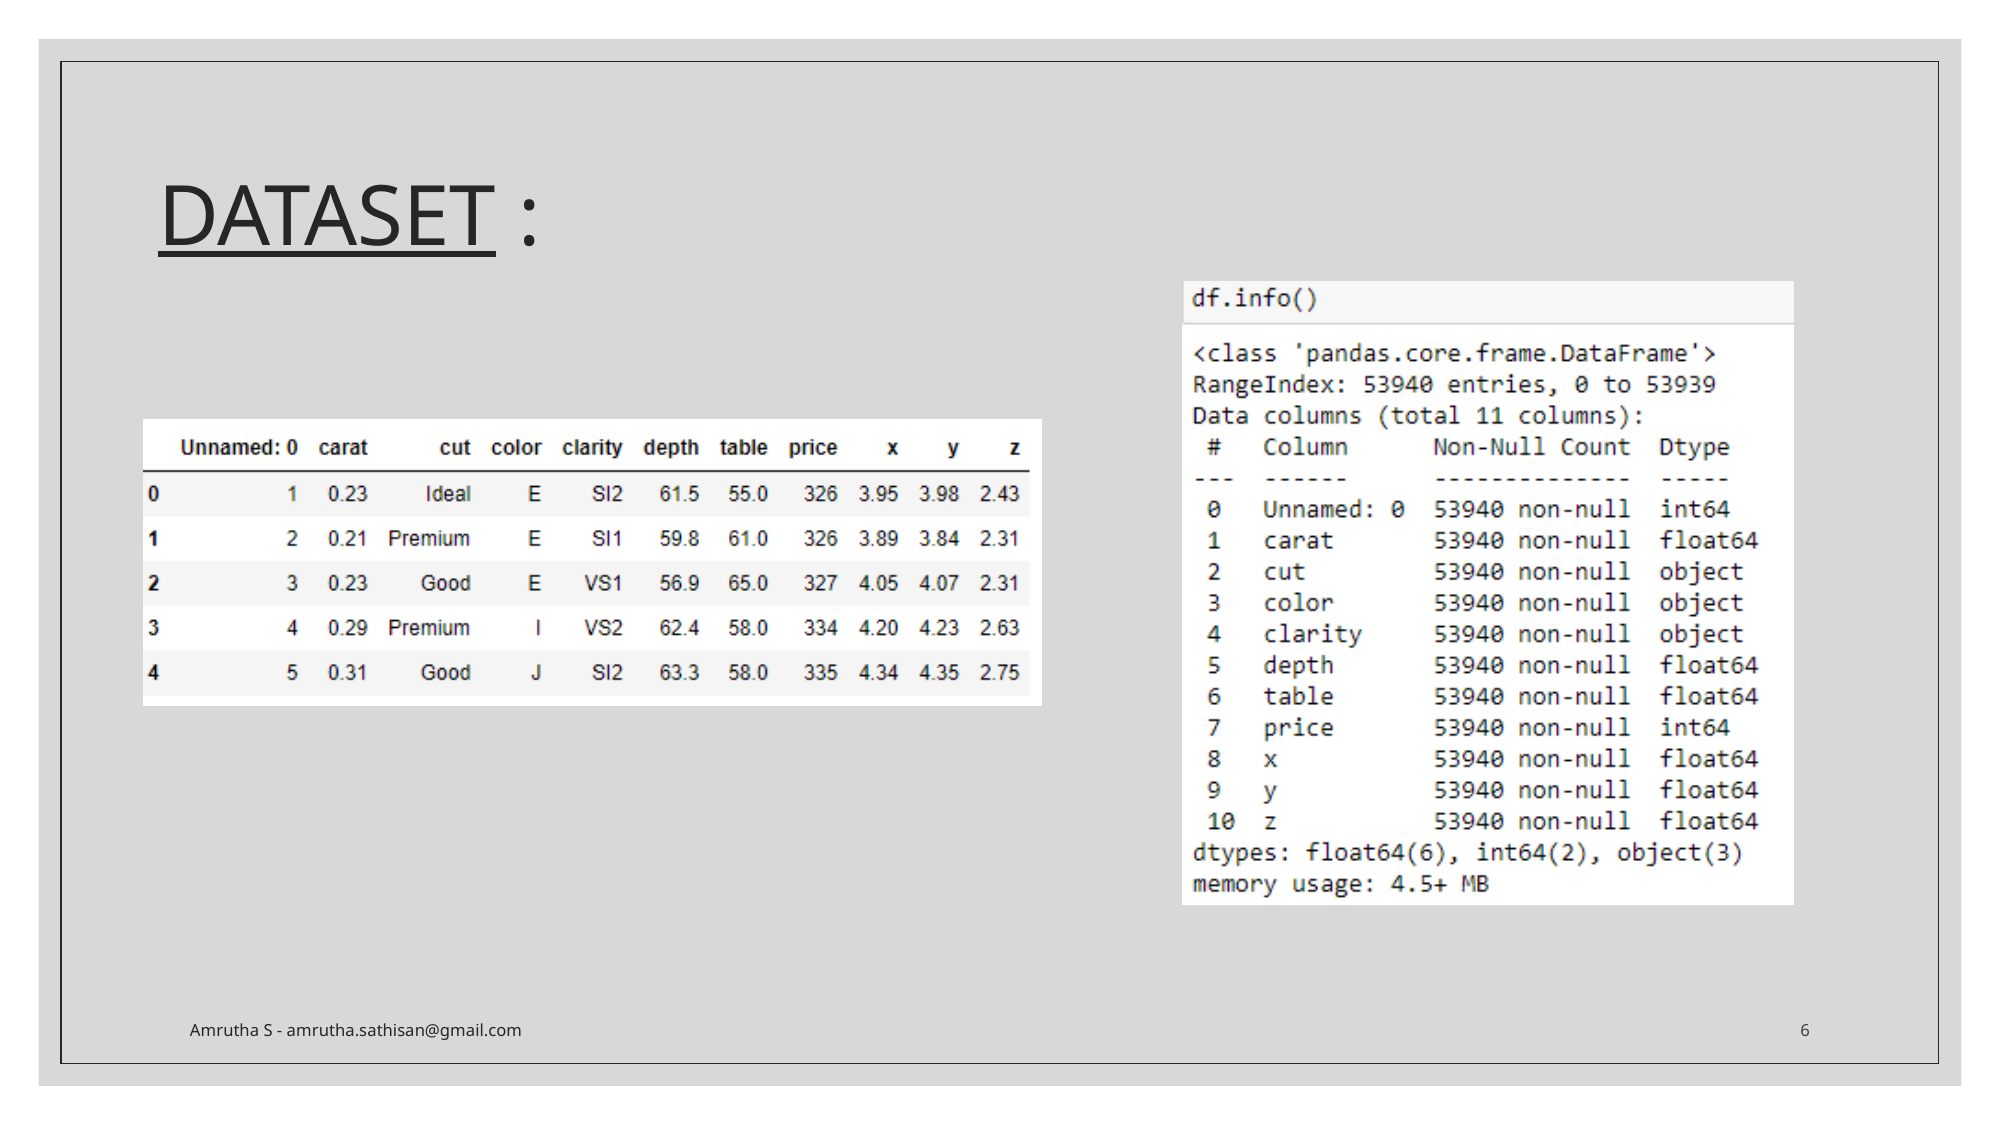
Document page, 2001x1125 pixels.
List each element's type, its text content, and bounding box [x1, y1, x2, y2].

title DATASET : [143, 105, 1794, 331]
slide_number 6 [1687, 990, 1825, 1050]
footer Amrutha S - amrutha.sathisan@gmail.com [174, 990, 1130, 1050]
picture [143, 419, 1042, 706]
picture [1182, 281, 1794, 905]
